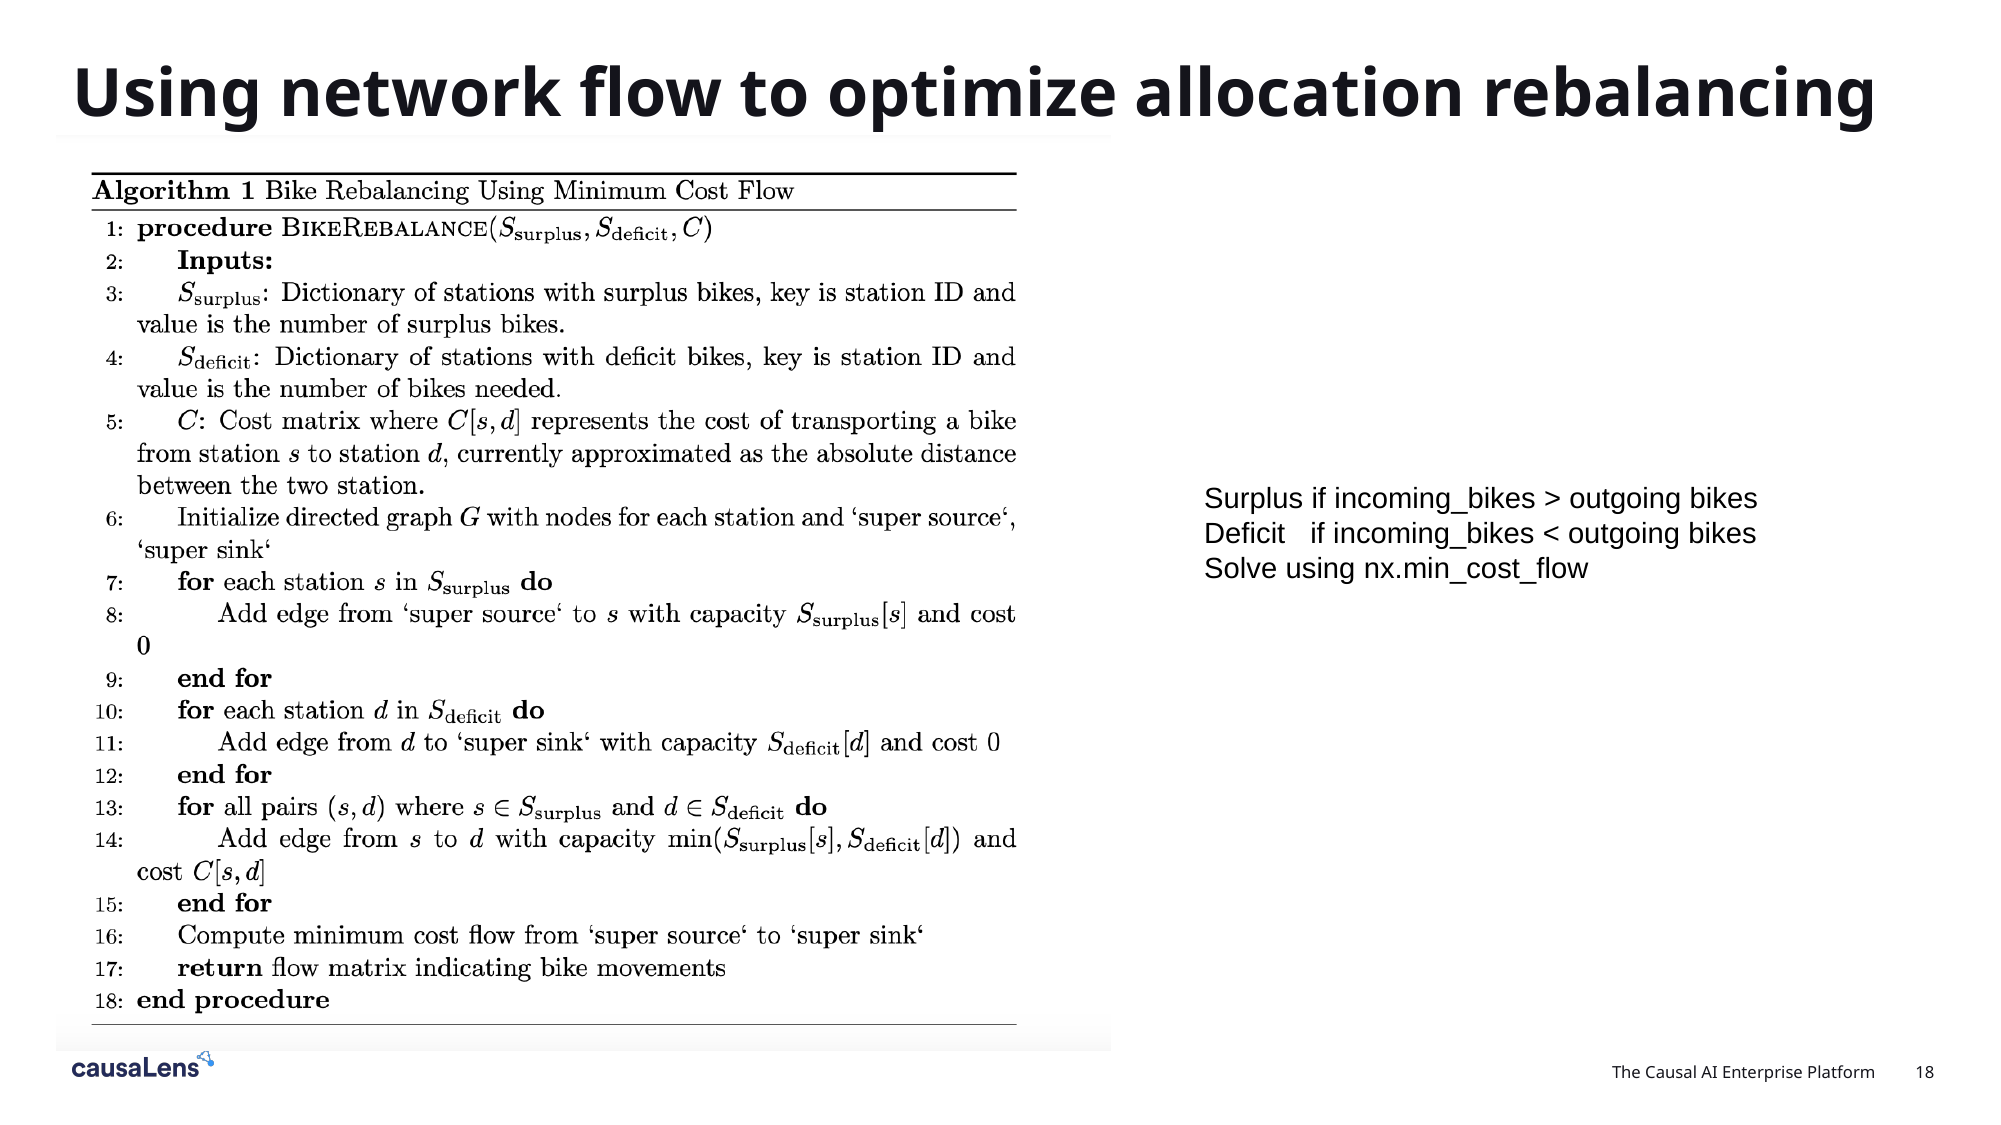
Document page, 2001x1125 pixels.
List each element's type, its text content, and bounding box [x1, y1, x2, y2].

title Using network flow to optimize allocation rebalancing [72, 59, 1928, 212]
slide_number 18 [1856, 1061, 1935, 1092]
picture [56, 135, 1111, 1077]
text_box Surplus if incoming_bikes > outgoing bikes Deficit if incoming_bikes < outgoing bikes Solve using nx.min_cost_flow [1189, 471, 1774, 592]
